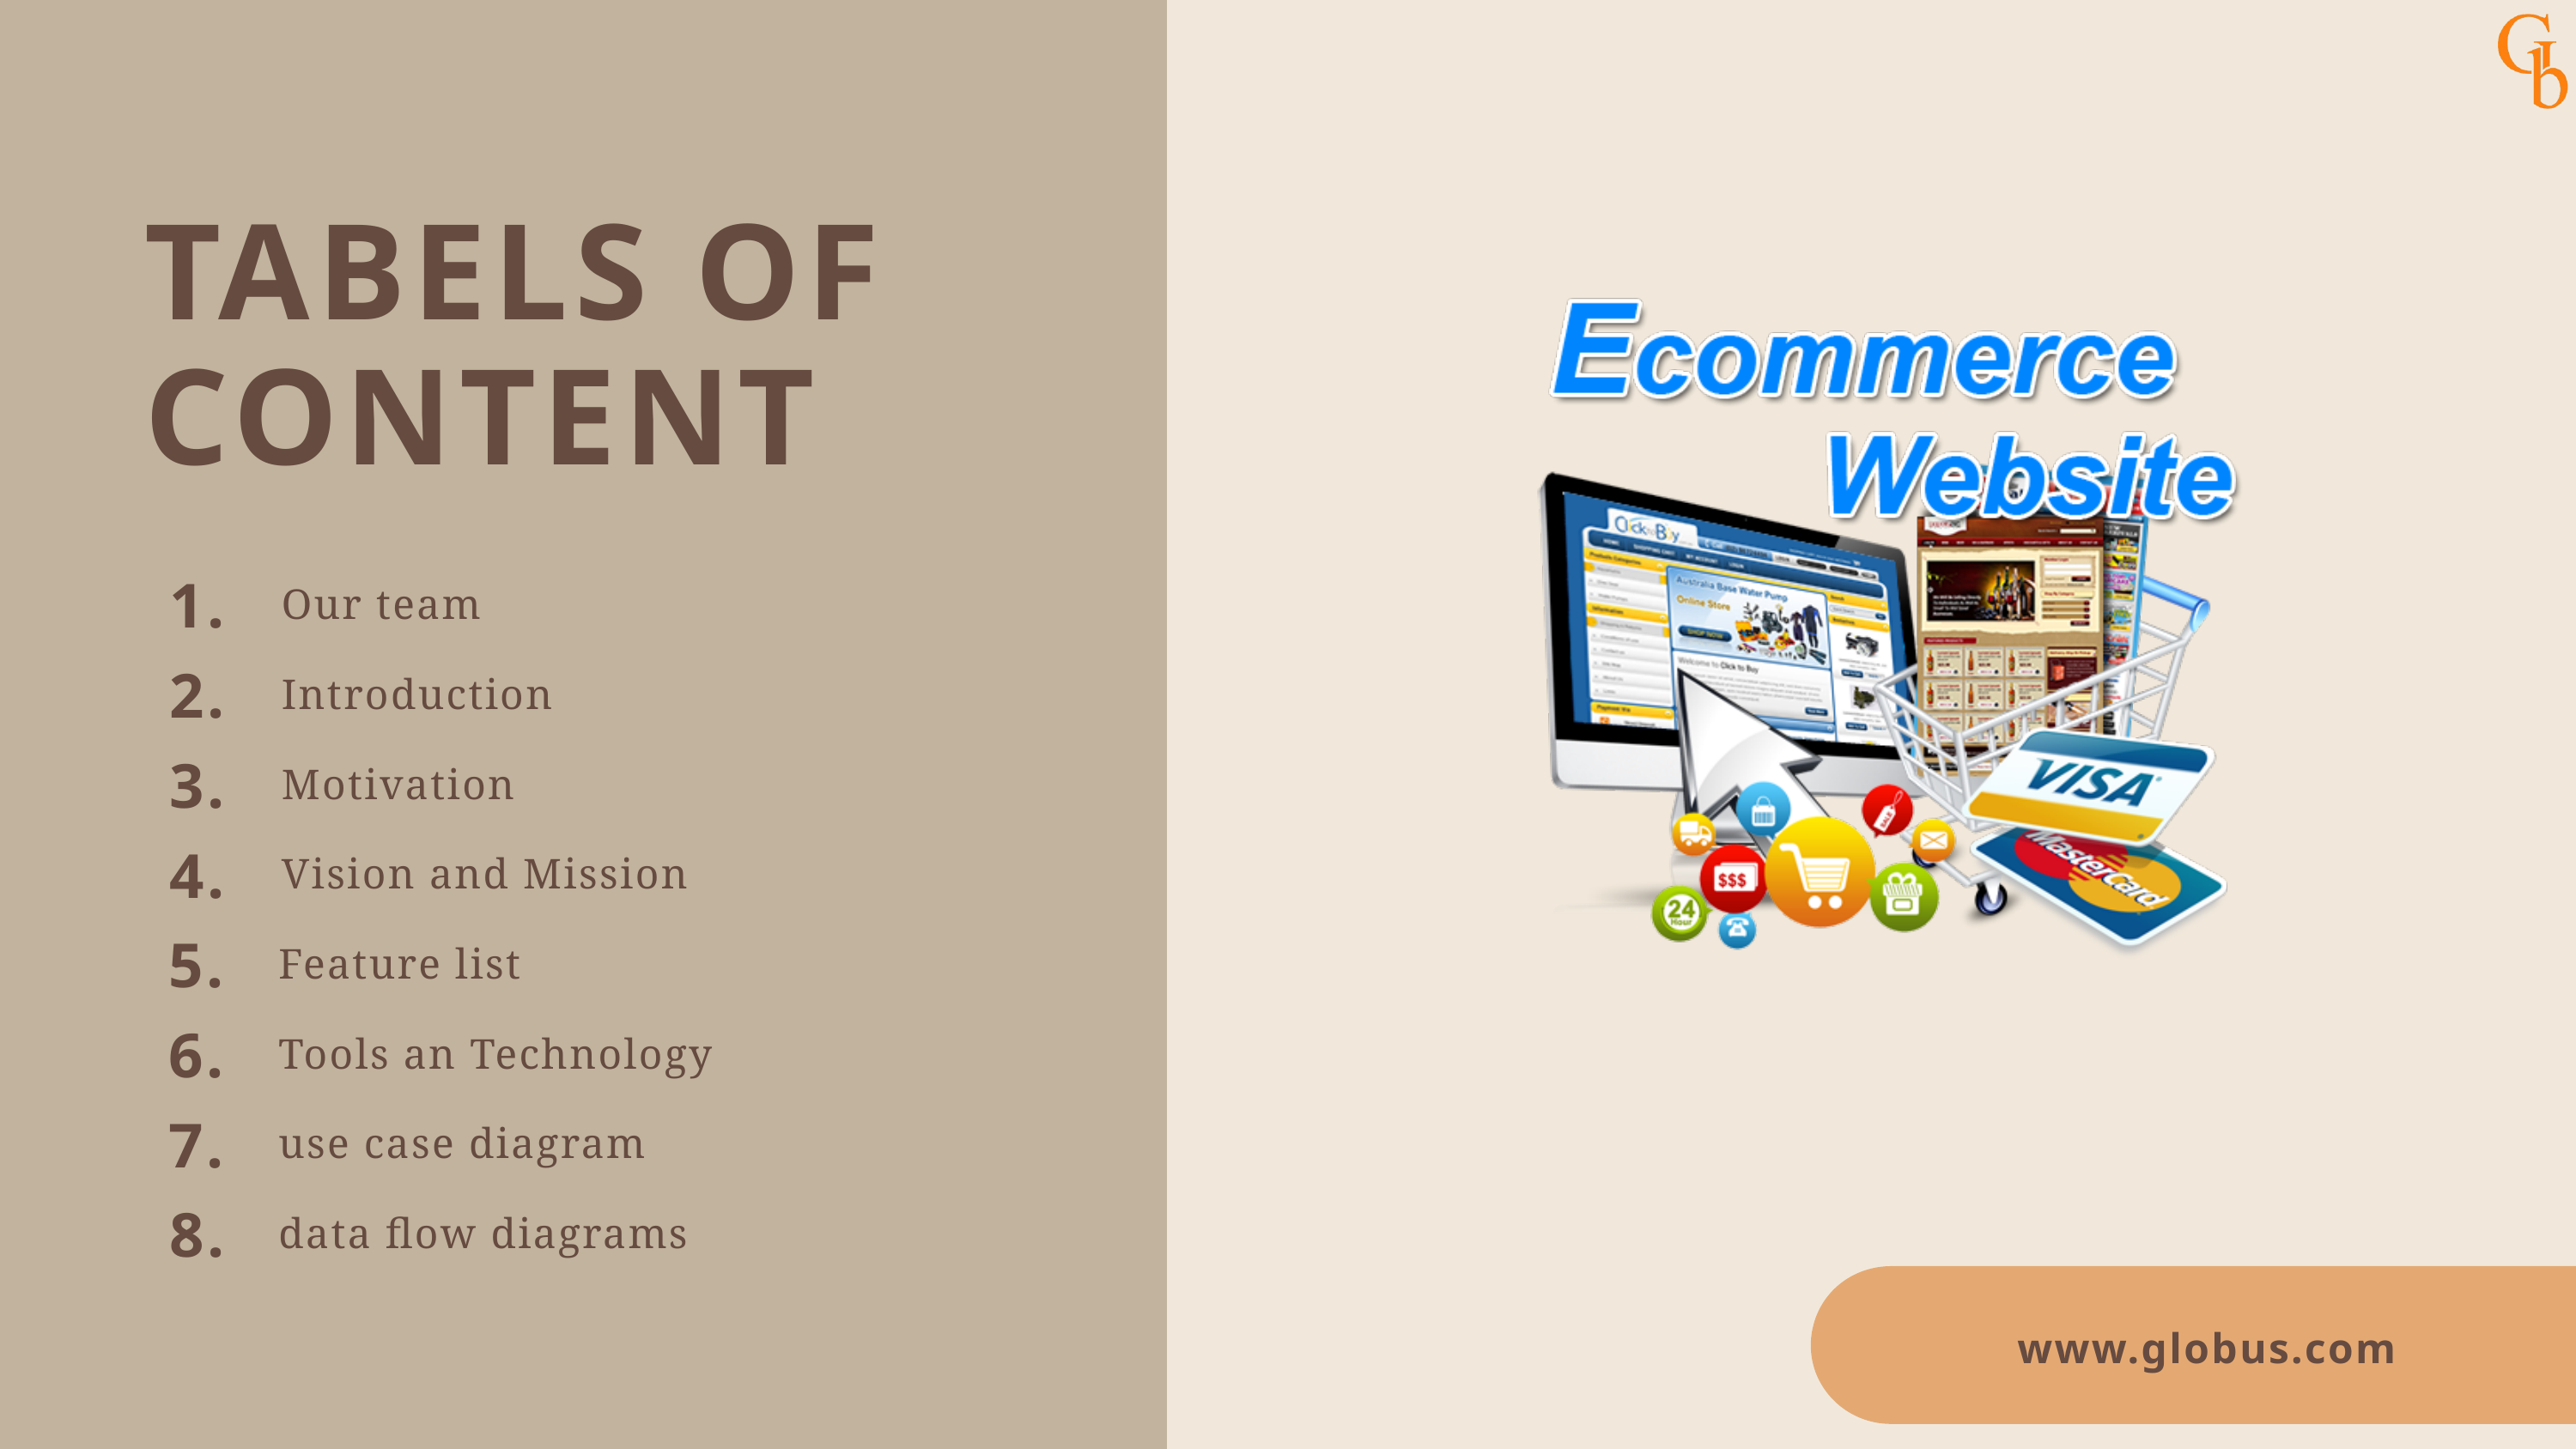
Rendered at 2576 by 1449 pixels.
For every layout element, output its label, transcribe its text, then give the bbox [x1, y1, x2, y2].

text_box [0, 0, 1168, 1449]
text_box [2114, 962, 2273, 1449]
text_box [2488, 2, 2576, 118]
text_box www.globus.com [1910, 1314, 2110, 1373]
text_box www.globus.com [2276, 1314, 2505, 1373]
text_box [1478, 191, 2299, 1011]
